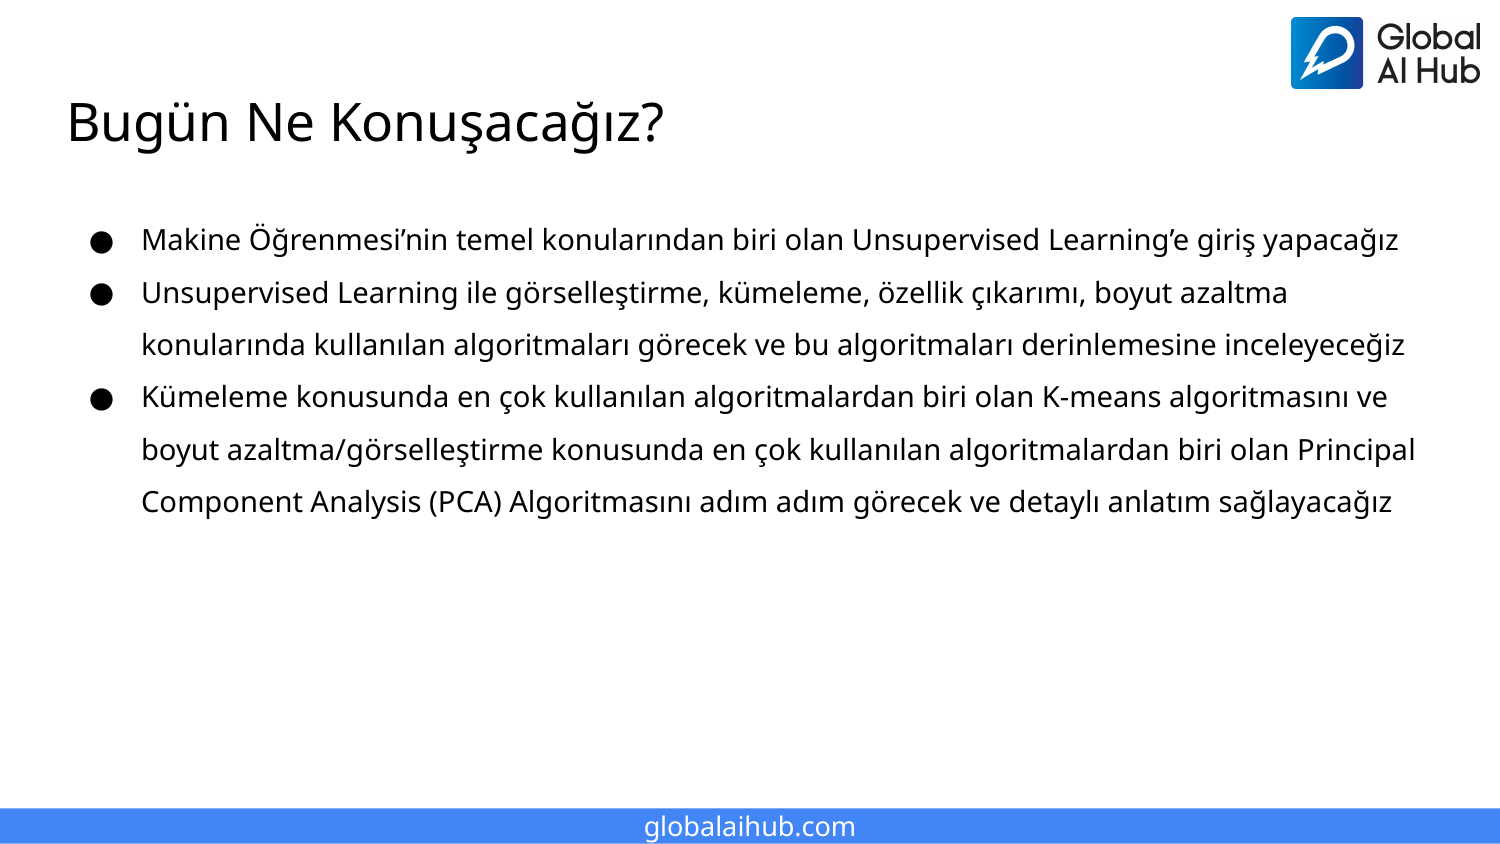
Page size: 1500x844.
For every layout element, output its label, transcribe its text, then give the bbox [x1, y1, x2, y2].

list Makine Öğrenmesi’nin temel konularından biri olan Unsupervised Learning’e giriş yapacağız Unsupervised Learning ile görselleştirme, kümeleme, özellik çıkarımı, boyut azaltma konularında kullanılan algoritmaları görecek ve bu algoritmaları derinlemesine inceleyeceğiz Kümeleme konusunda en çok kullanılan algoritmalardan biri olan K-means algoritmasını ve boyut azaltma/görselleştirme konusunda en çok kullanılan algoritmalardan biri olan Principal Component Analysis (PCA) Algoritmasını adım adım görecek ve detaylı anlatım sağlayacağız [51, 189, 1449, 750]
title Bugün Ne Konuşacağız? [51, 72, 1449, 167]
picture [1295, 17, 1480, 89]
